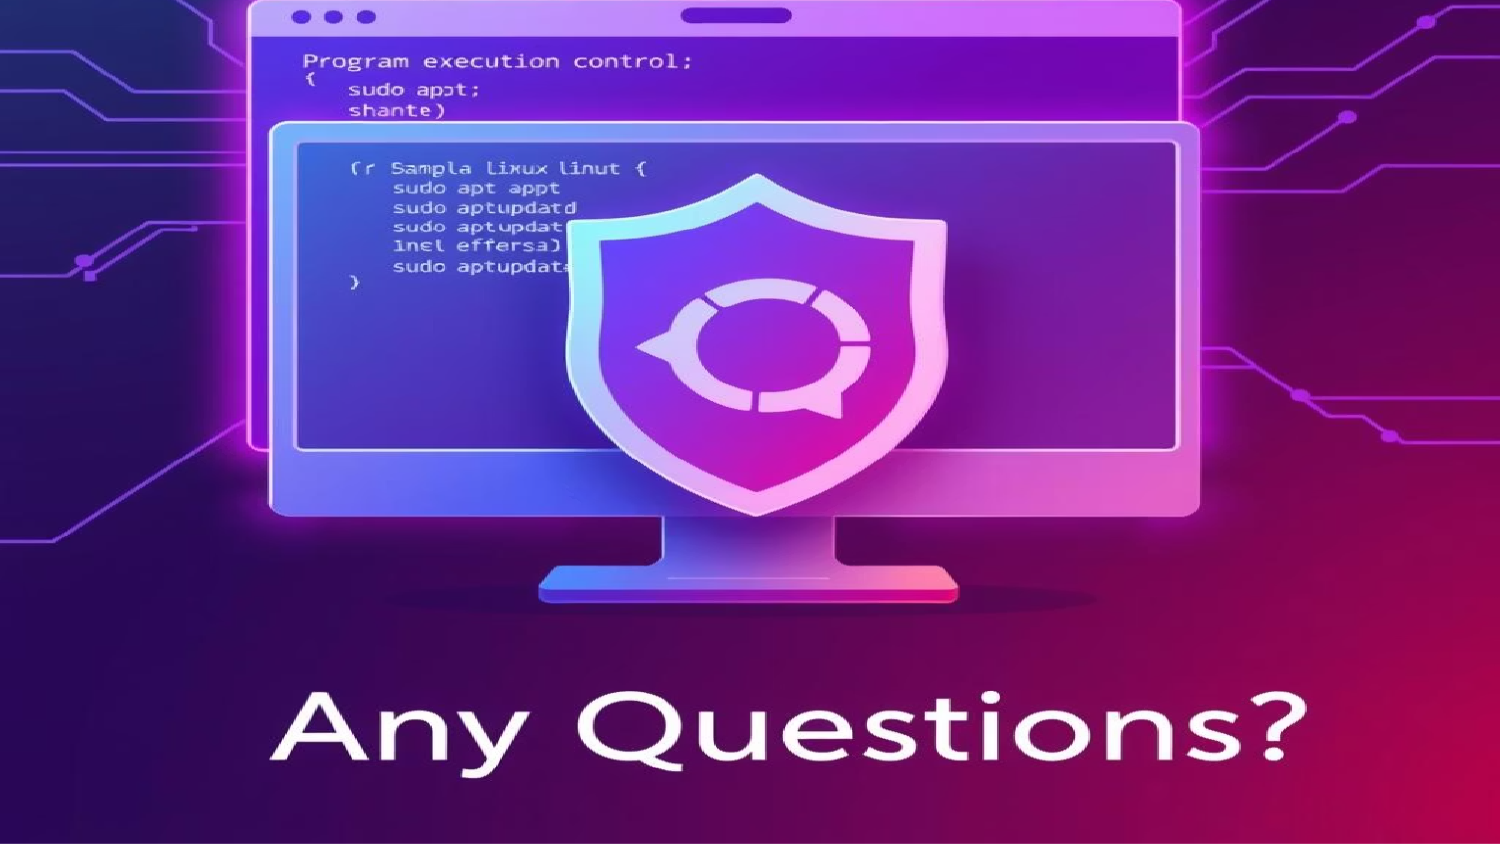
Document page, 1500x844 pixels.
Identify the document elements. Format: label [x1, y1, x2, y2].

text_box [0, 0, 1500, 844]
